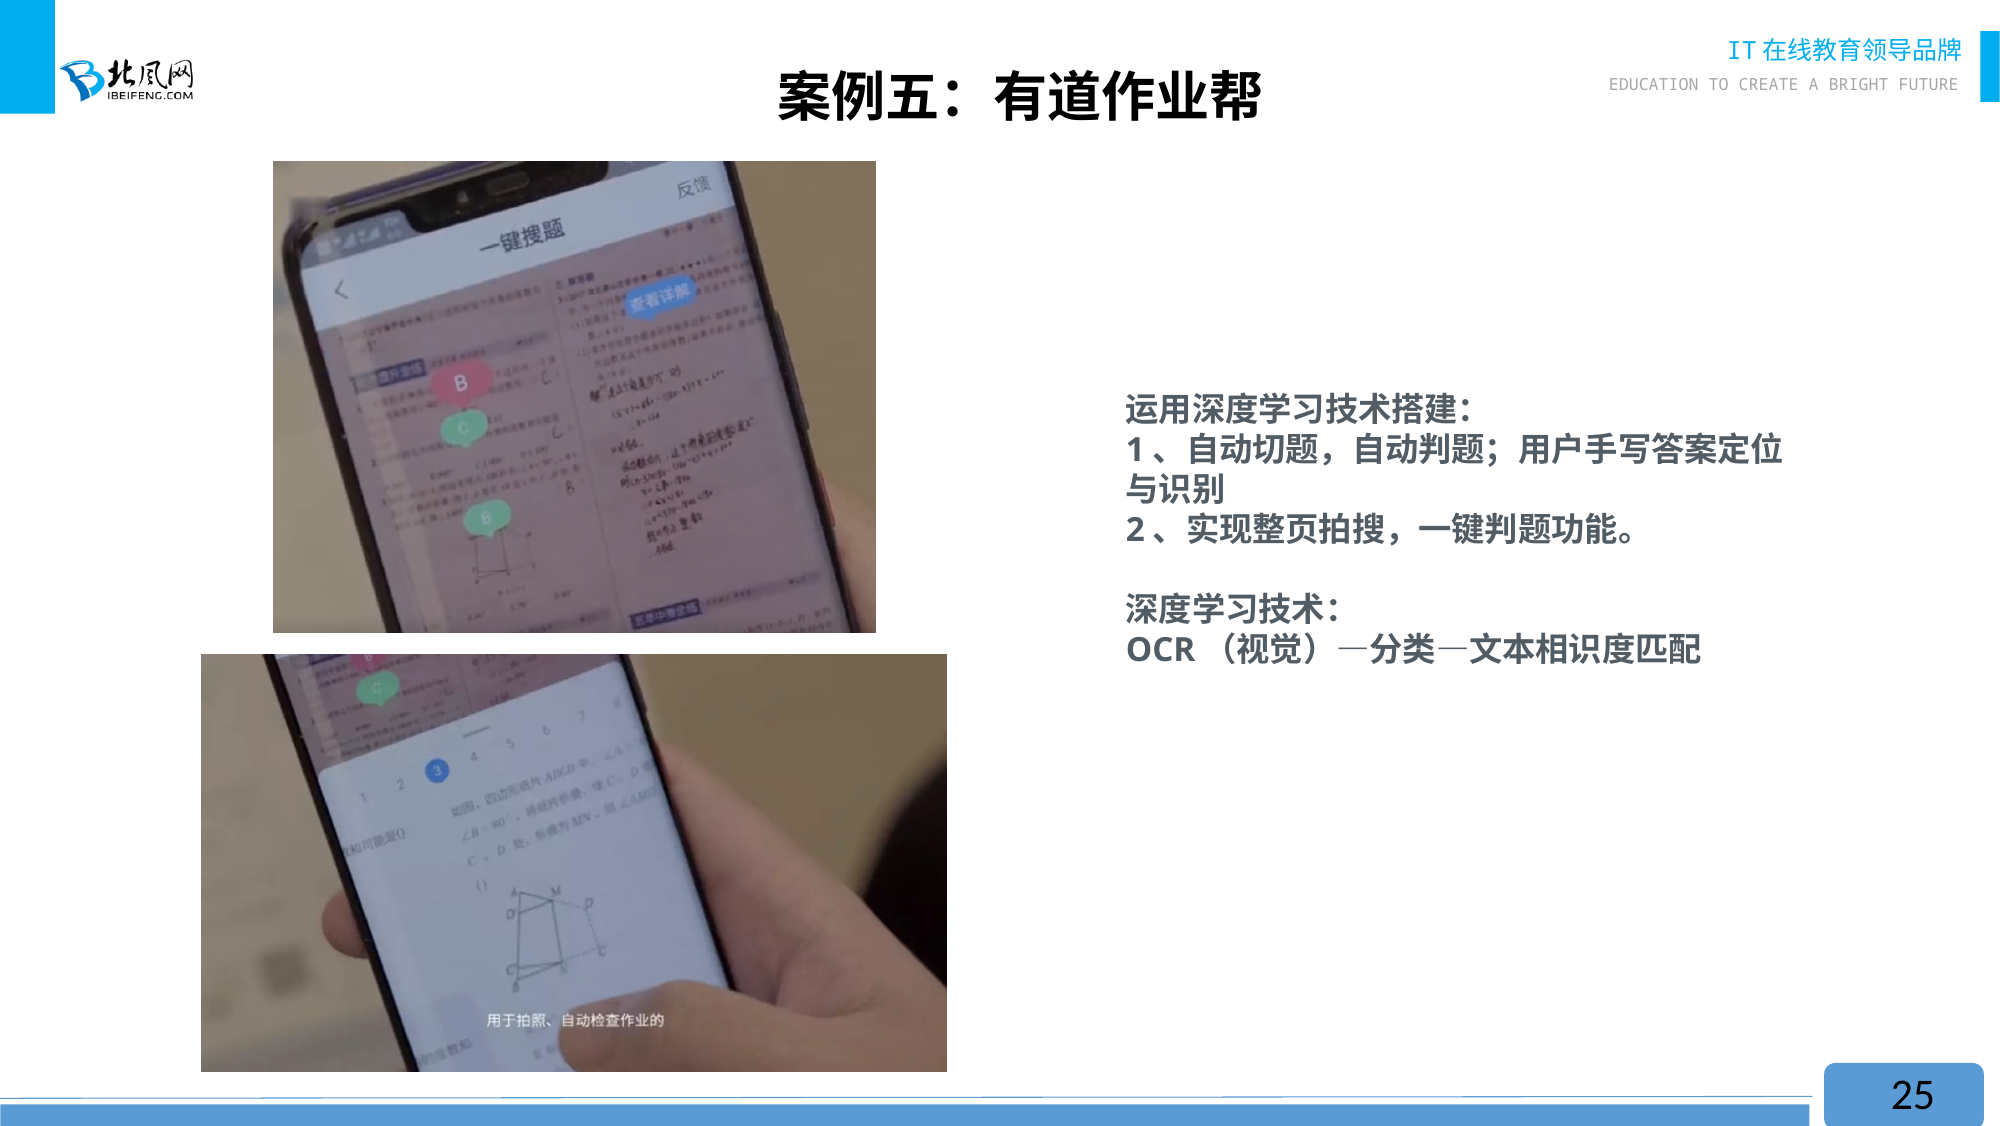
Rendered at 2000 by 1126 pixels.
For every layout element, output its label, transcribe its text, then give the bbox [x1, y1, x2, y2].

picture [272, 161, 876, 633]
text_box 运用深度学习技术搭建： 1、自动切题，自动判题；用户手写答案定位与识别 2、实现整页拍搜，一键判题功能。 深度学习技术： OCR（视觉）—分类—文本相识度匹配 [1110, 203, 1805, 893]
picture [56, 54, 198, 103]
title 案例五：有道作业帮 [761, 36, 1280, 162]
picture [201, 654, 947, 1072]
